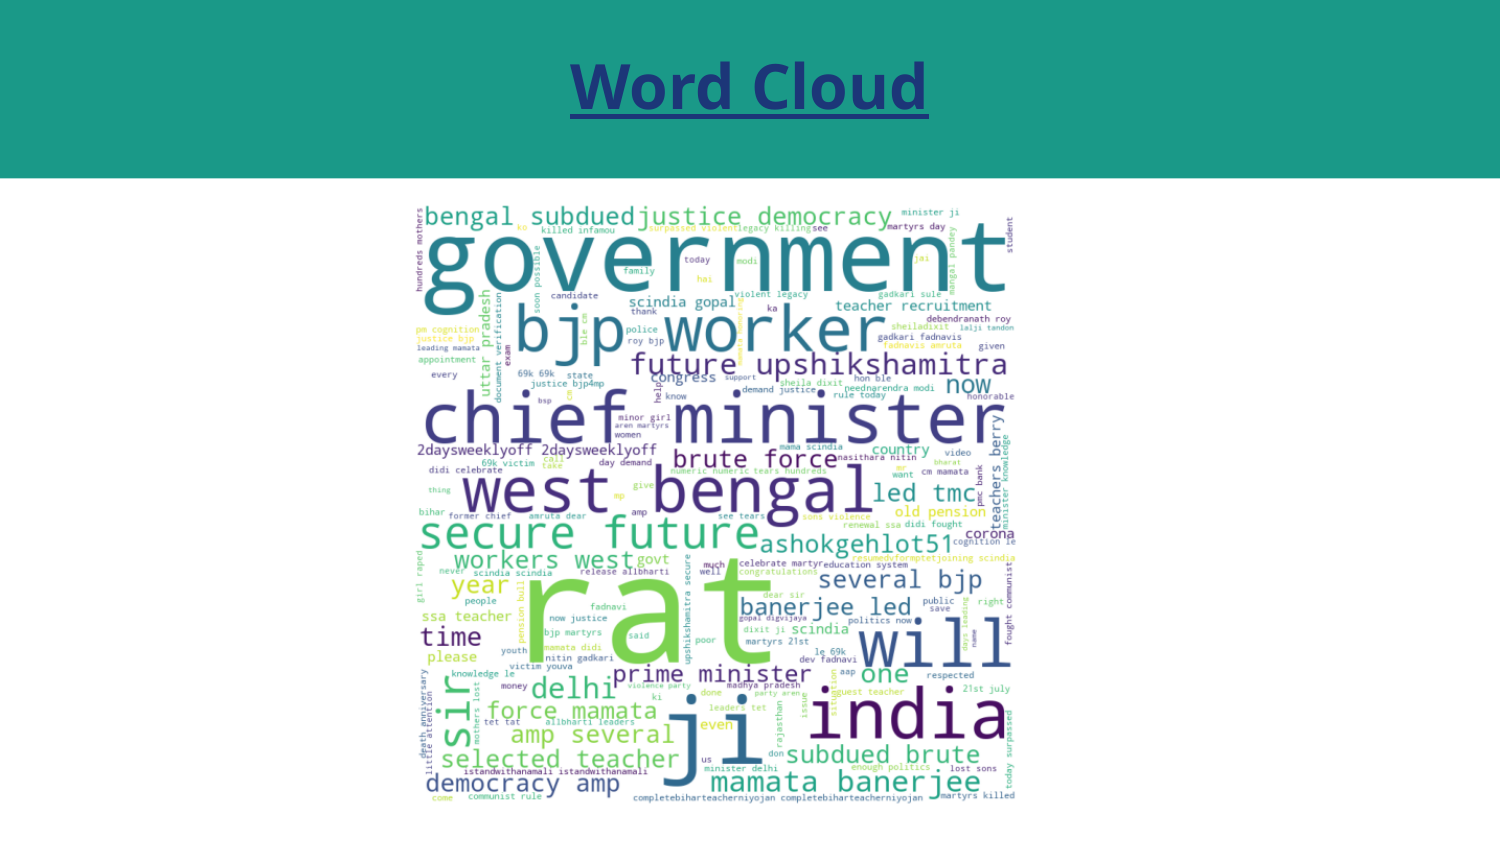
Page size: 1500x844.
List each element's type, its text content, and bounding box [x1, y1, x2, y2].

picture [408, 198, 1025, 814]
text_box Word Cloud [0, 0, 1500, 179]
